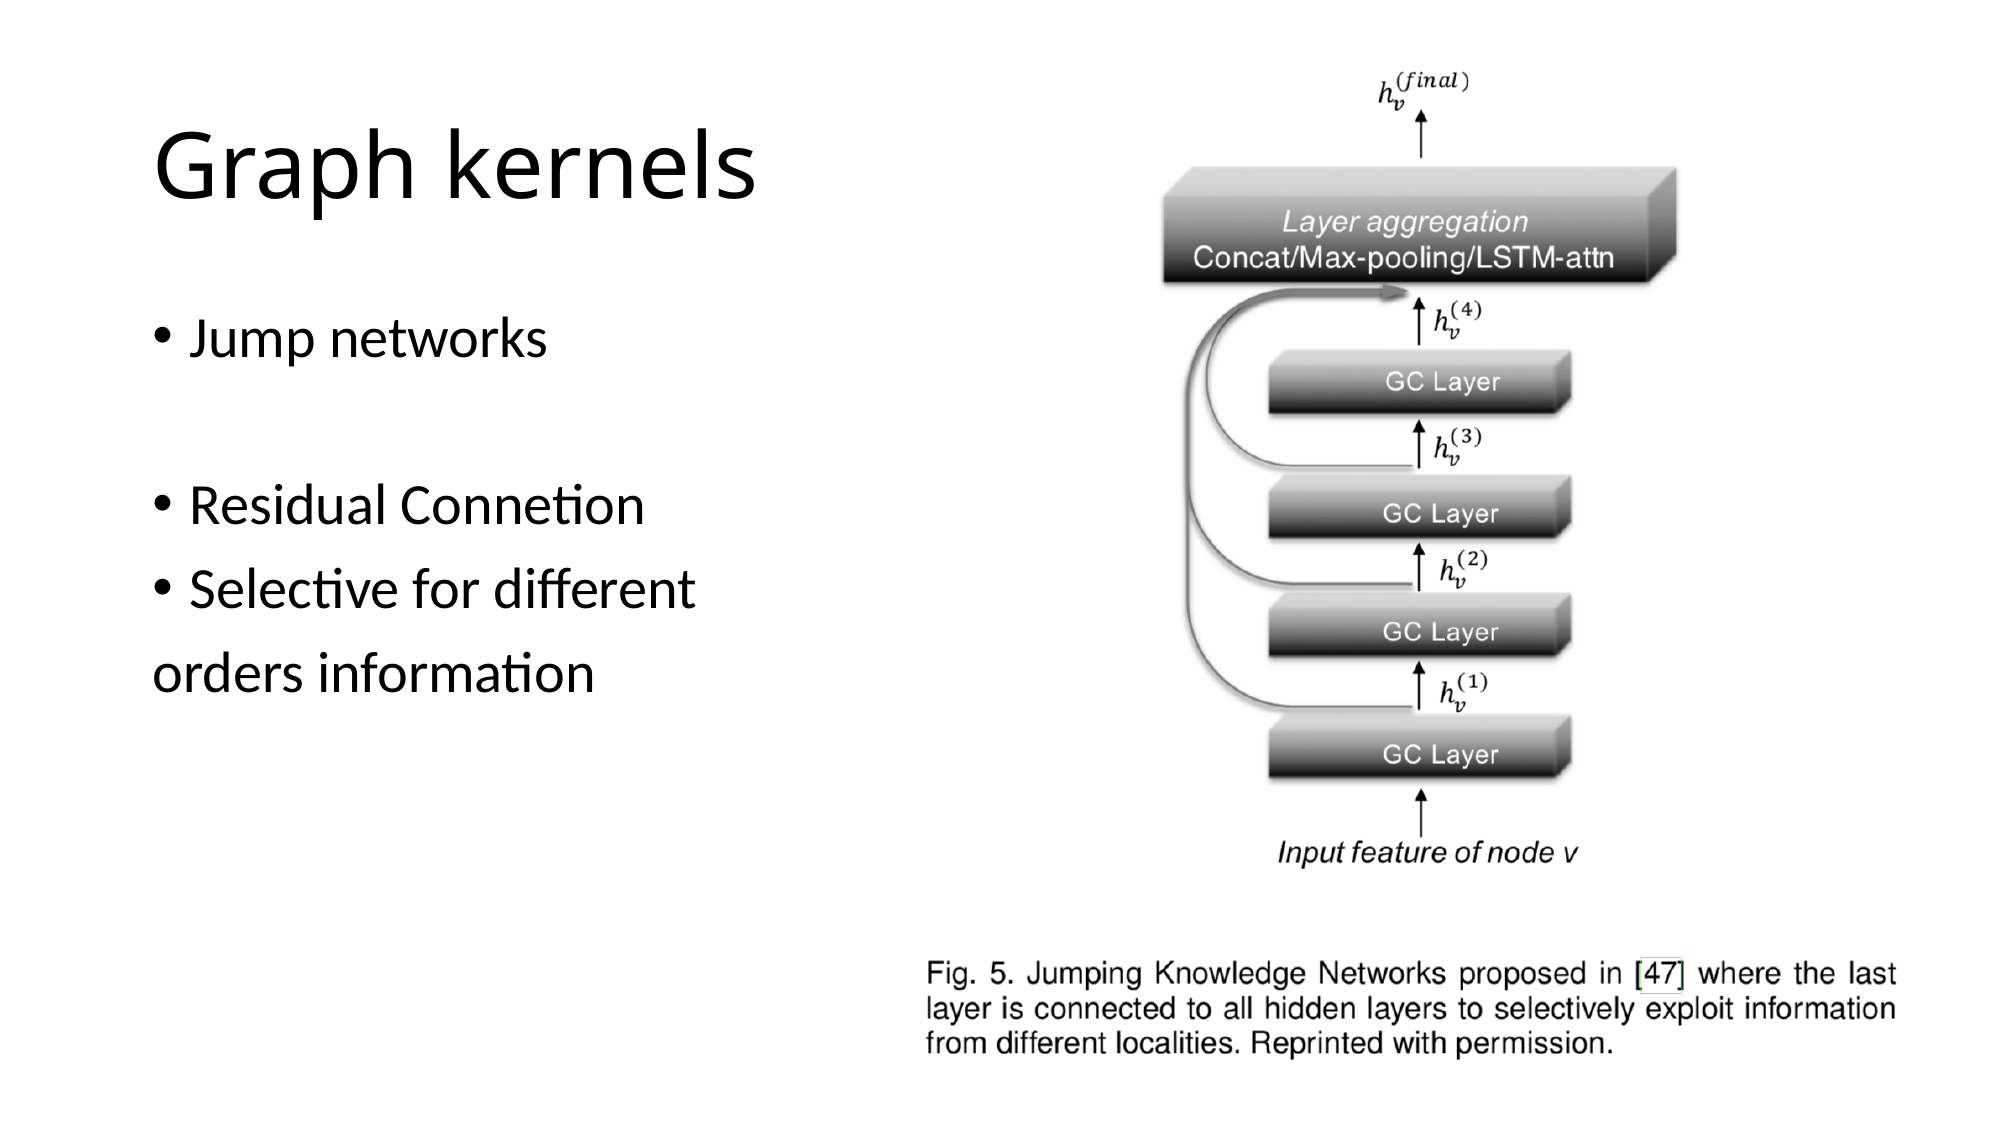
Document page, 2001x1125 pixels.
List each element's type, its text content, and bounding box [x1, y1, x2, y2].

title Graph kernels [137, 59, 913, 278]
list Jump networks Residual Connetion Selective for different orders information [137, 299, 913, 1014]
picture [913, 40, 1913, 1085]
